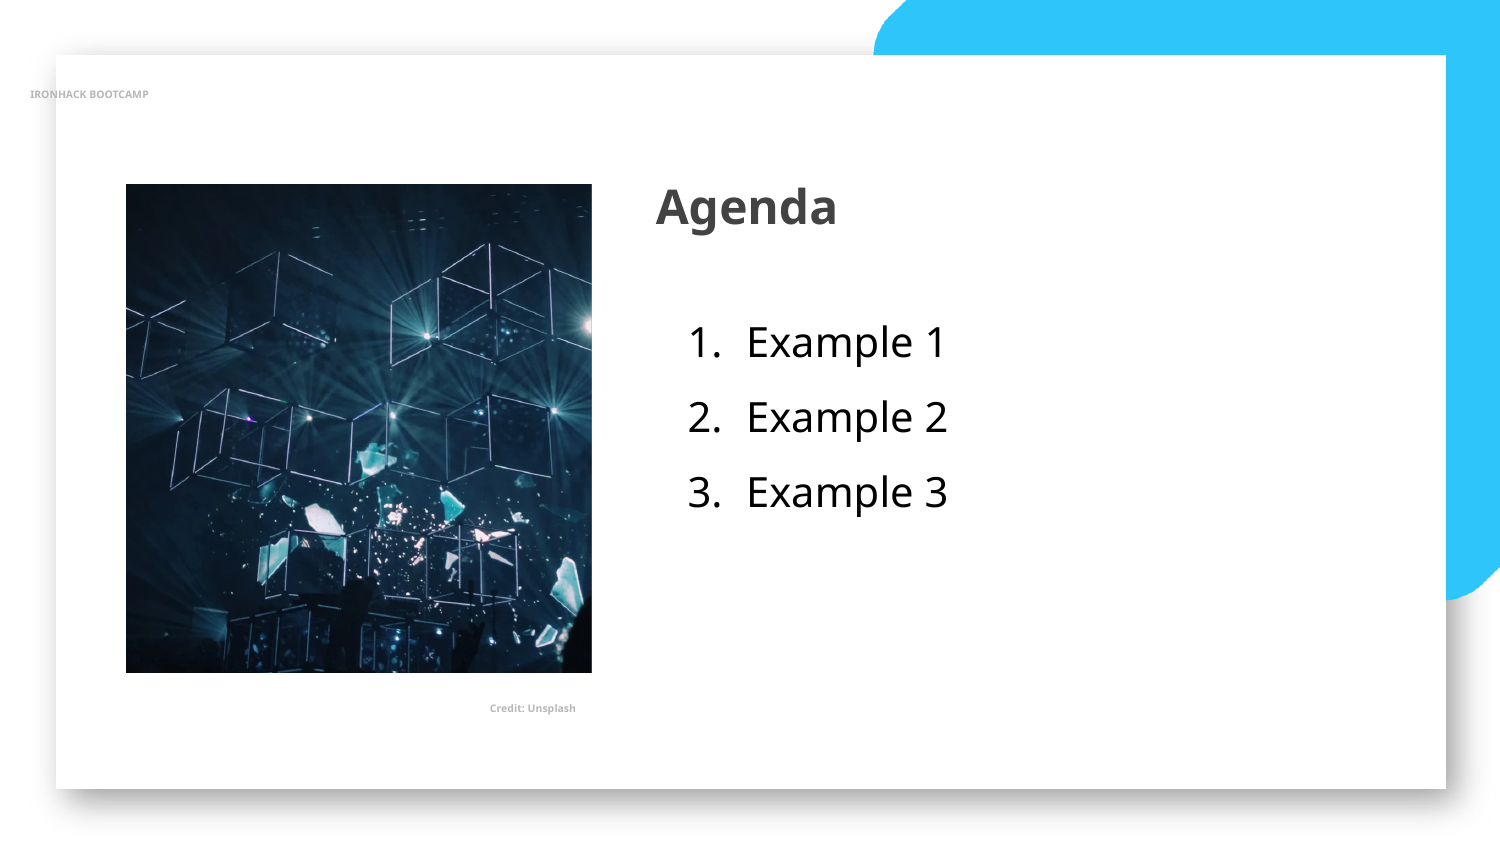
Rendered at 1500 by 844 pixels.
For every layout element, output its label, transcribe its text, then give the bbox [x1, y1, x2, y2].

text_box Example 1 Example 2 Example 3 [655, 275, 1368, 656]
text_box IRONHACK BOOTCAMP [15, 71, 354, 108]
picture [0, 0, 1500, 844]
text_box Agenda [640, 161, 1301, 279]
text_box Credit: Unsplash [253, 685, 592, 722]
